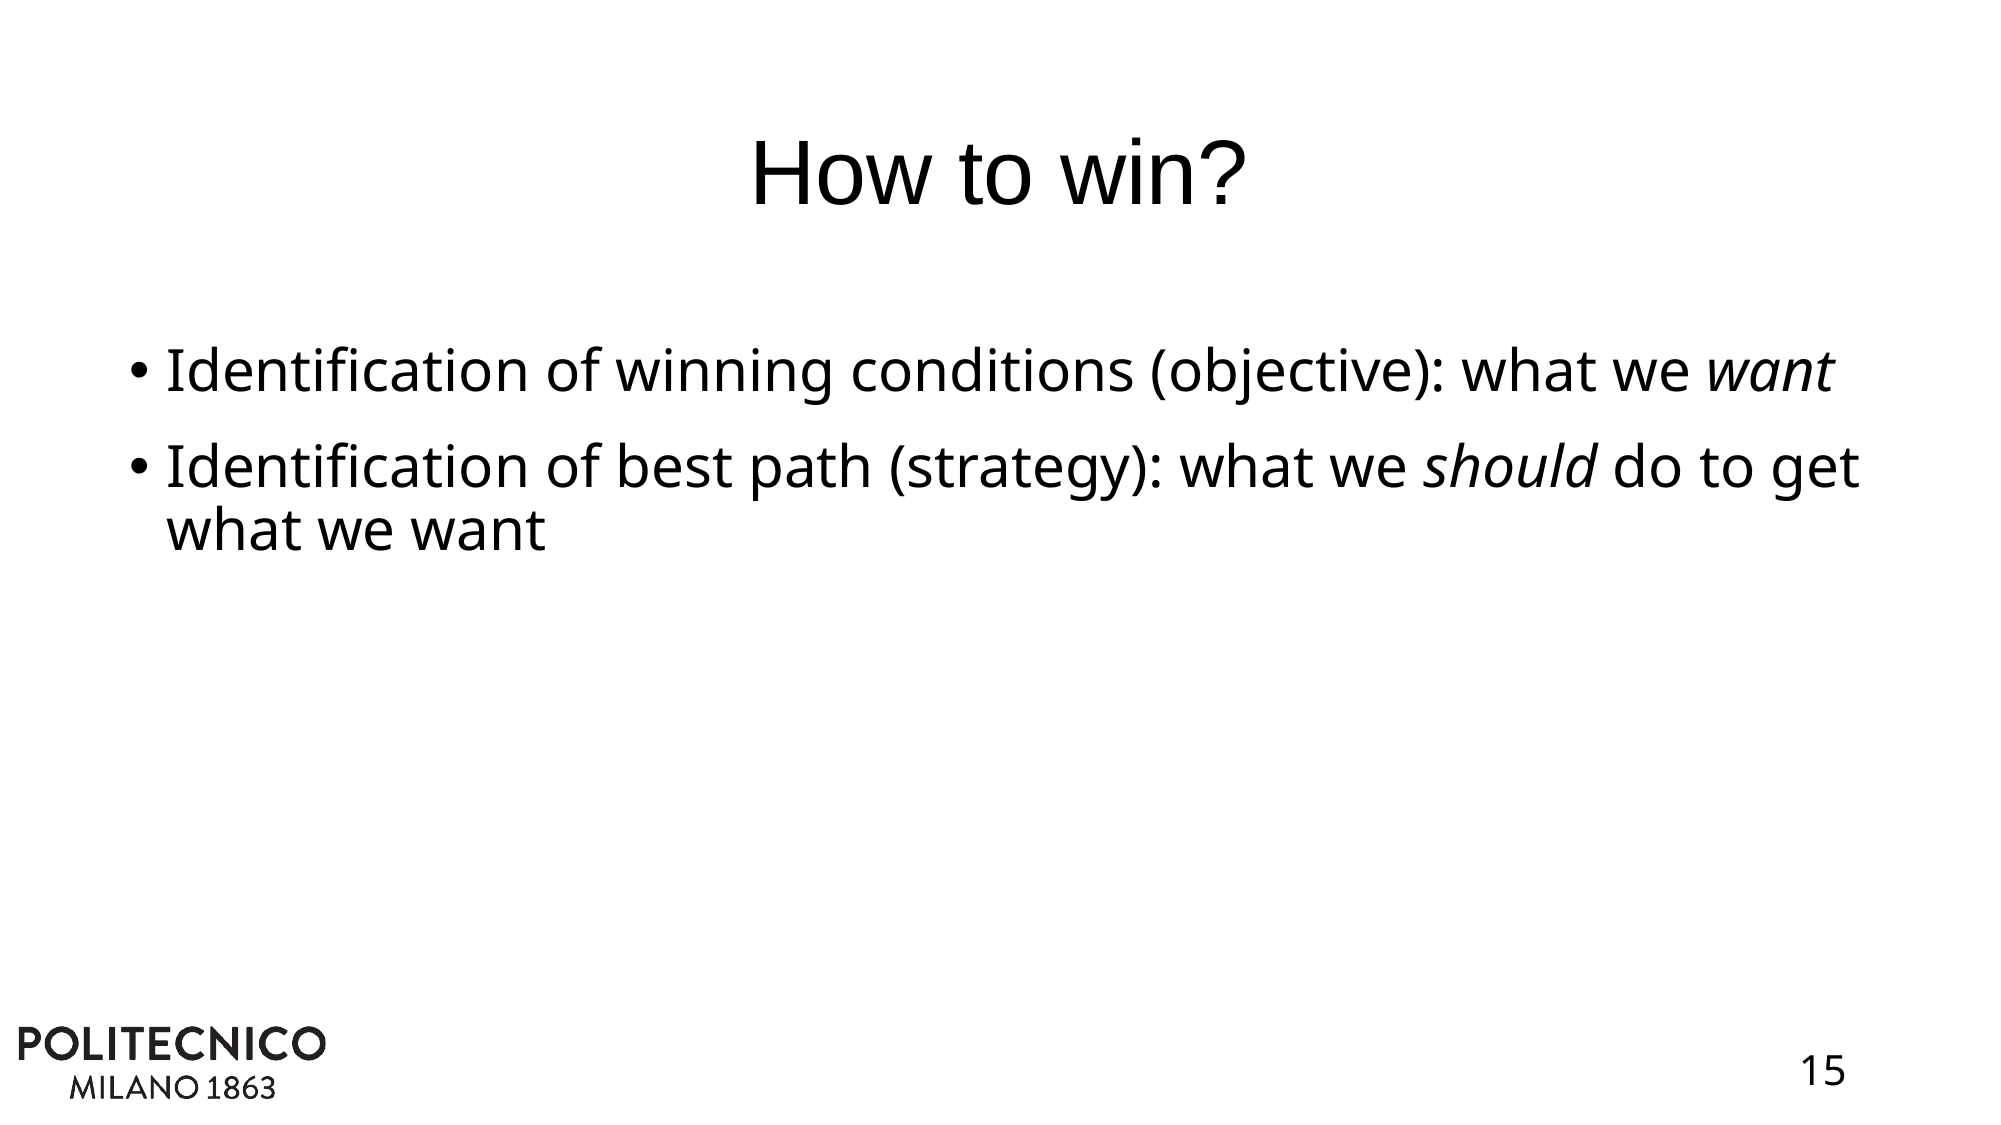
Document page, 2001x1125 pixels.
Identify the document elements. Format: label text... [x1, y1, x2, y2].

picture [18, 1012, 327, 1099]
list Identification of winning conditions (objective): what we want Identification of best path (strategy): what we should do to get what we want [114, 333, 1949, 853]
slide_number 15 [1412, 1042, 1863, 1103]
title How to win? [137, 59, 1863, 277]
